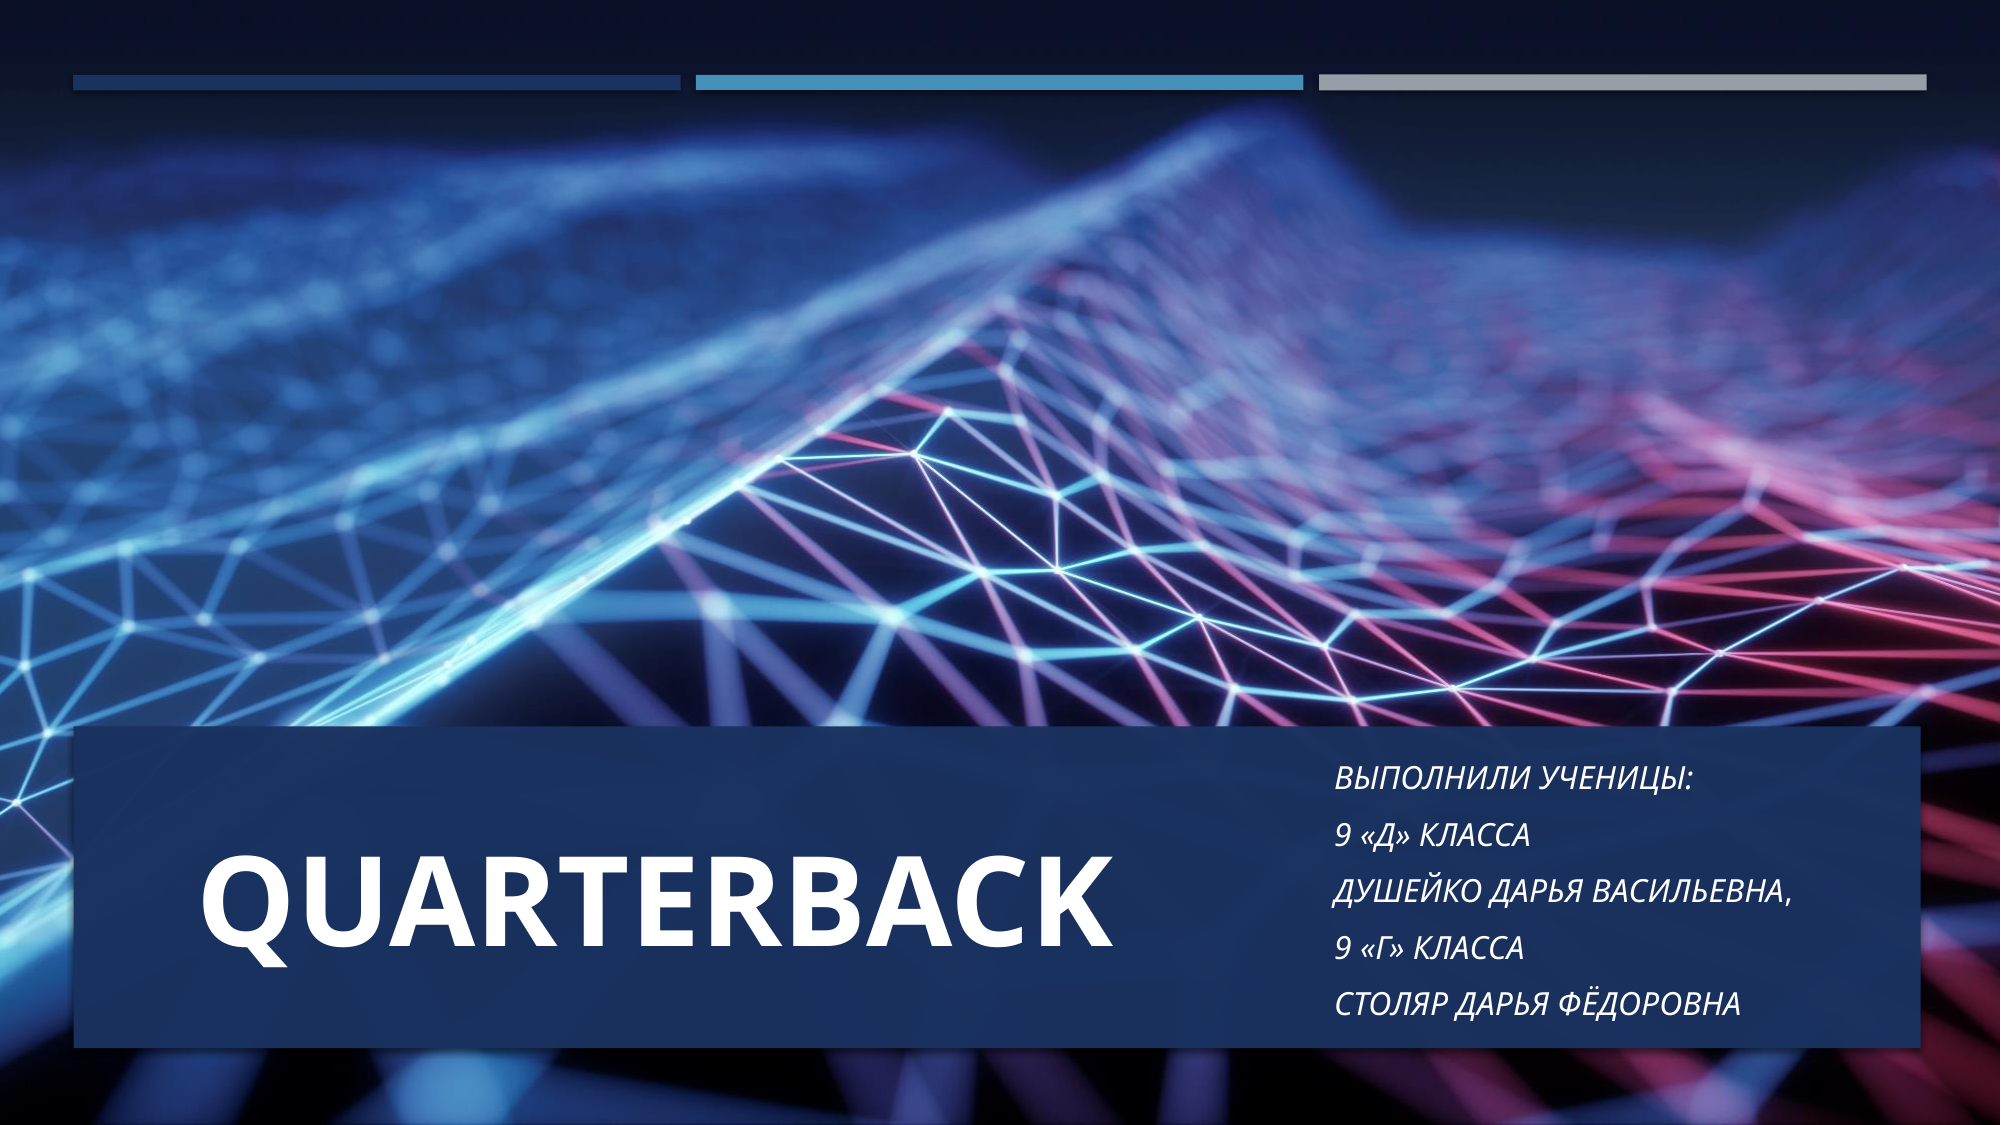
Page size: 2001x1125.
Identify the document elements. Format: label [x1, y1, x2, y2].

picture [0, 0, 2000, 1125]
text_box [72, 73, 1928, 92]
